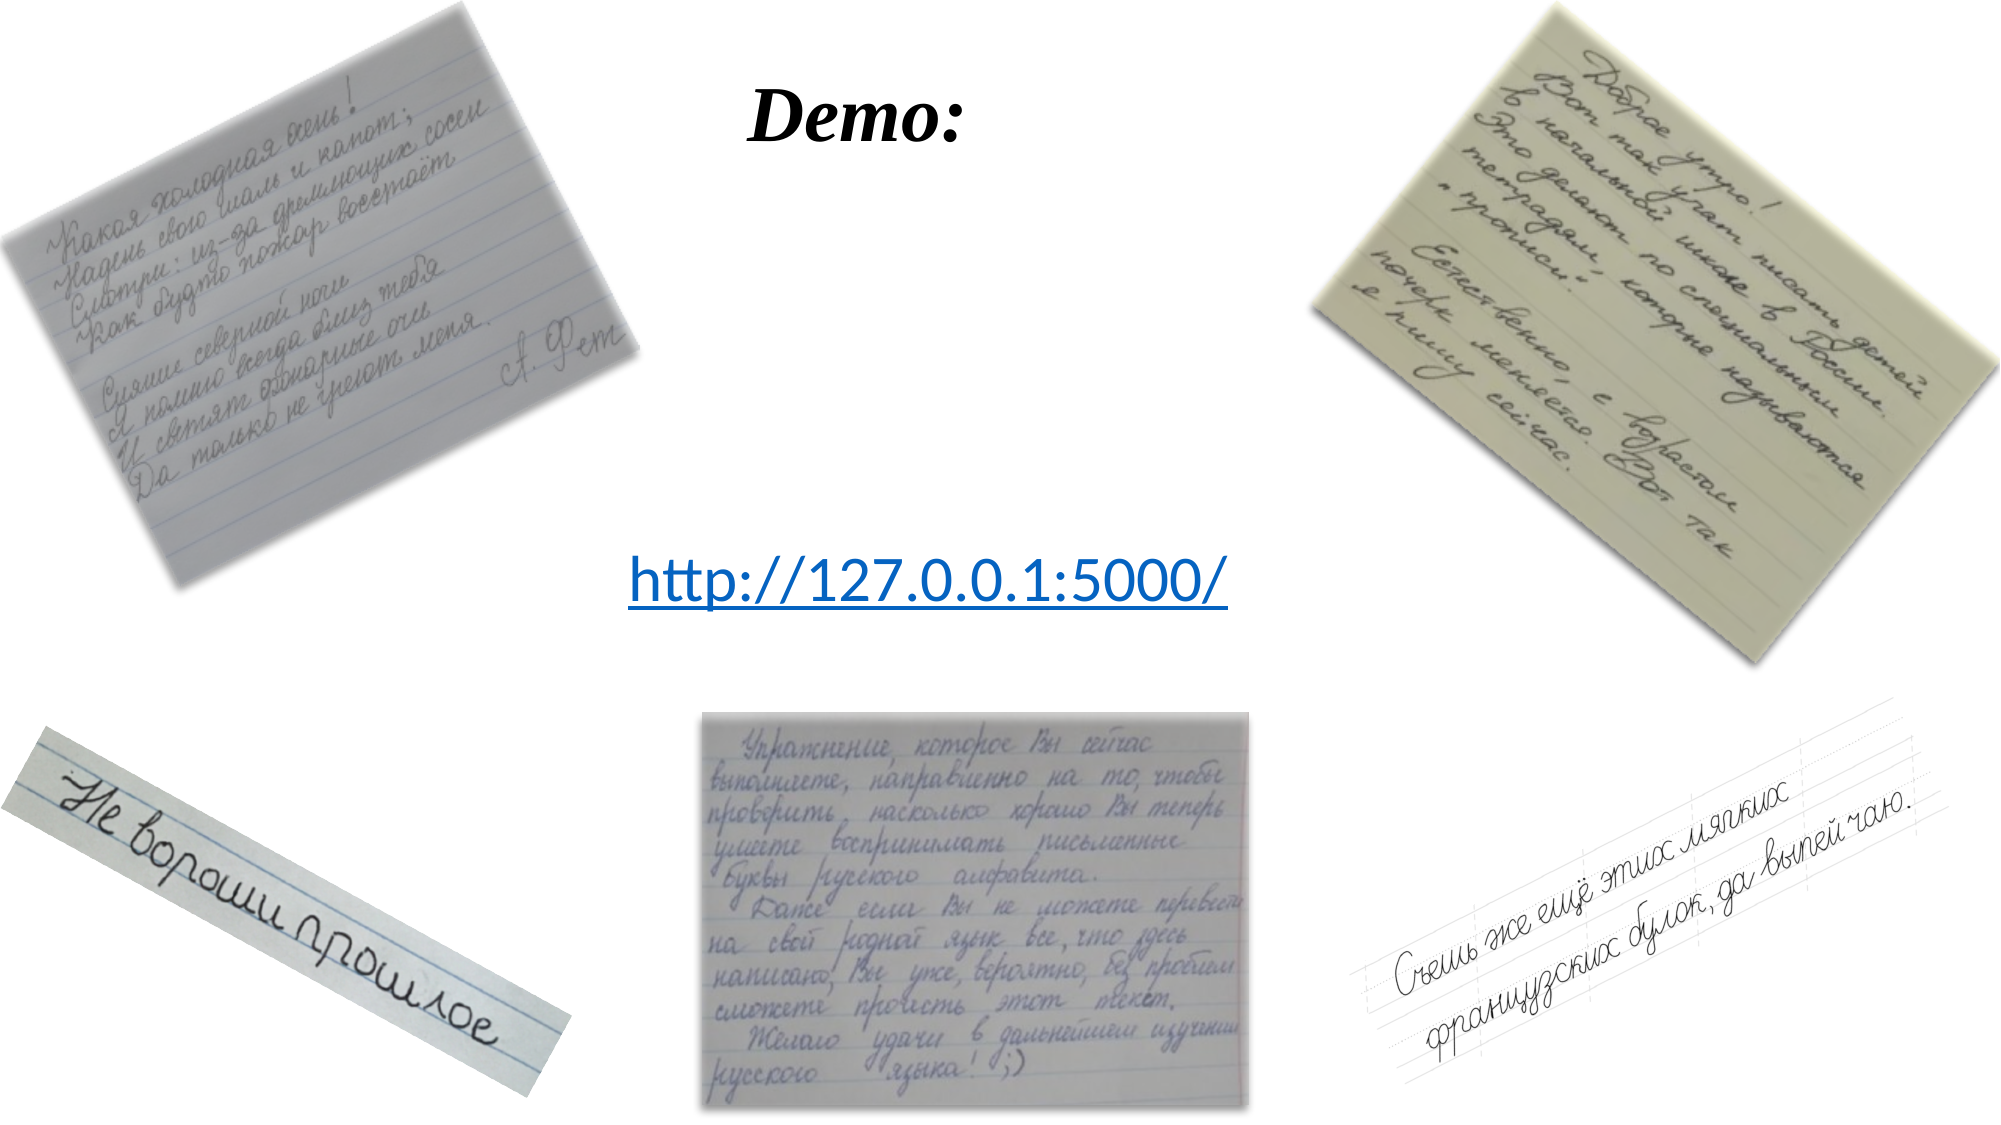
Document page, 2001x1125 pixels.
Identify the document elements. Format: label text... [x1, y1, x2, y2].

picture [60, 96, 579, 489]
picture [0, 726, 587, 1097]
text_box http://127.0.0.1:5000/ [613, 453, 1244, 622]
picture [1340, 686, 1971, 1097]
picture [702, 712, 1249, 1105]
picture [1369, 136, 1941, 527]
text_box Demo: [732, 55, 983, 166]
